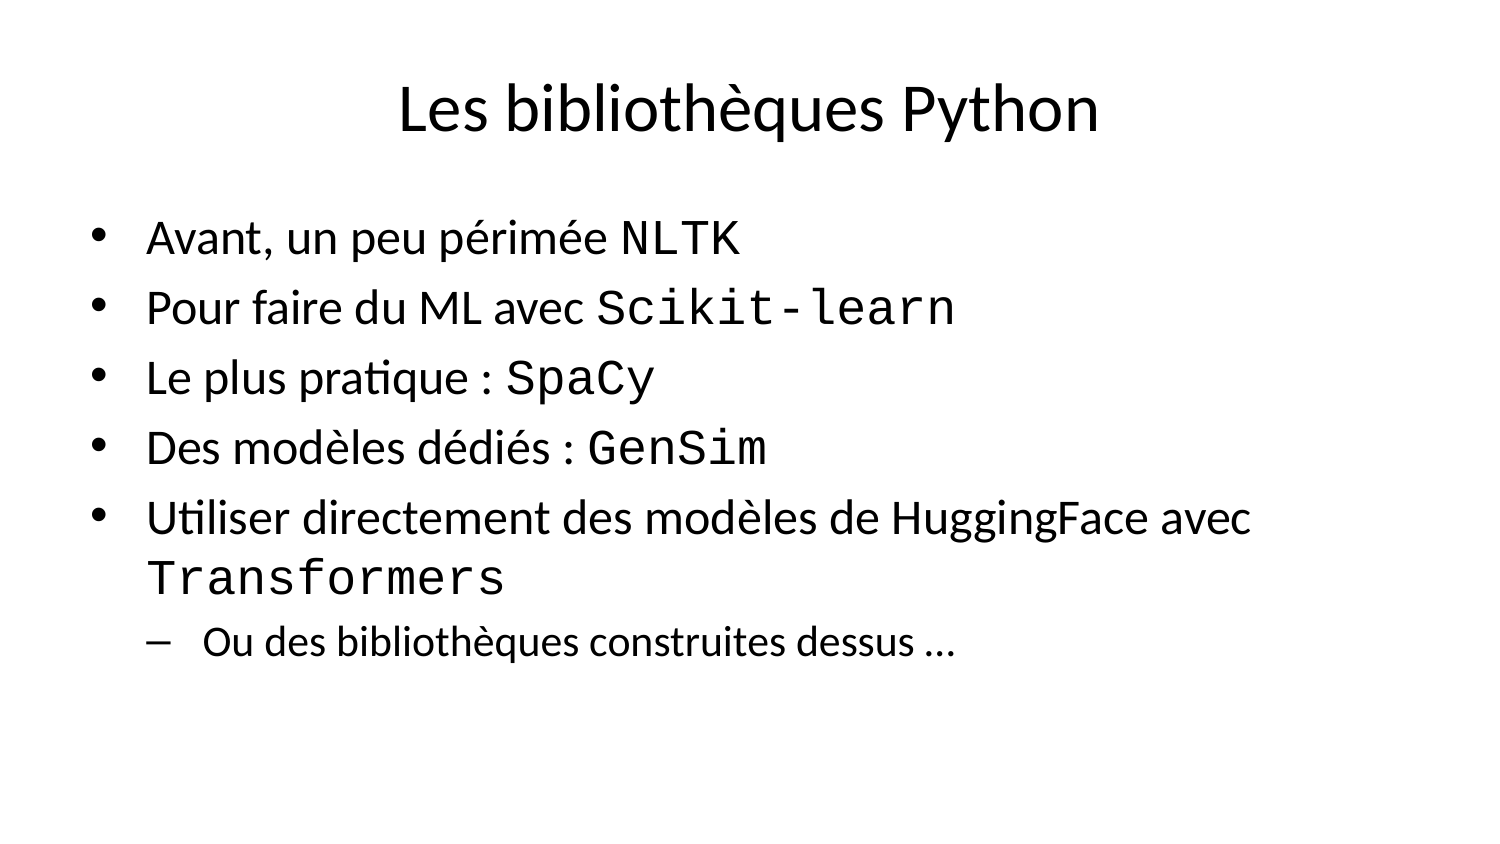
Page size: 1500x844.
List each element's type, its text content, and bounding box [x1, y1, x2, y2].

list Avant, un peu périmée NLTK Pour faire du ML avec Scikit-learn Le plus pratique : SpaCy Des modèles dédiés : GenSim Utiliser directement des modèles de HuggingFace avec Transformers Ou des bibliothèques construites dessus … [75, 196, 1425, 754]
title Les bibliothèques Python [75, 33, 1425, 175]
